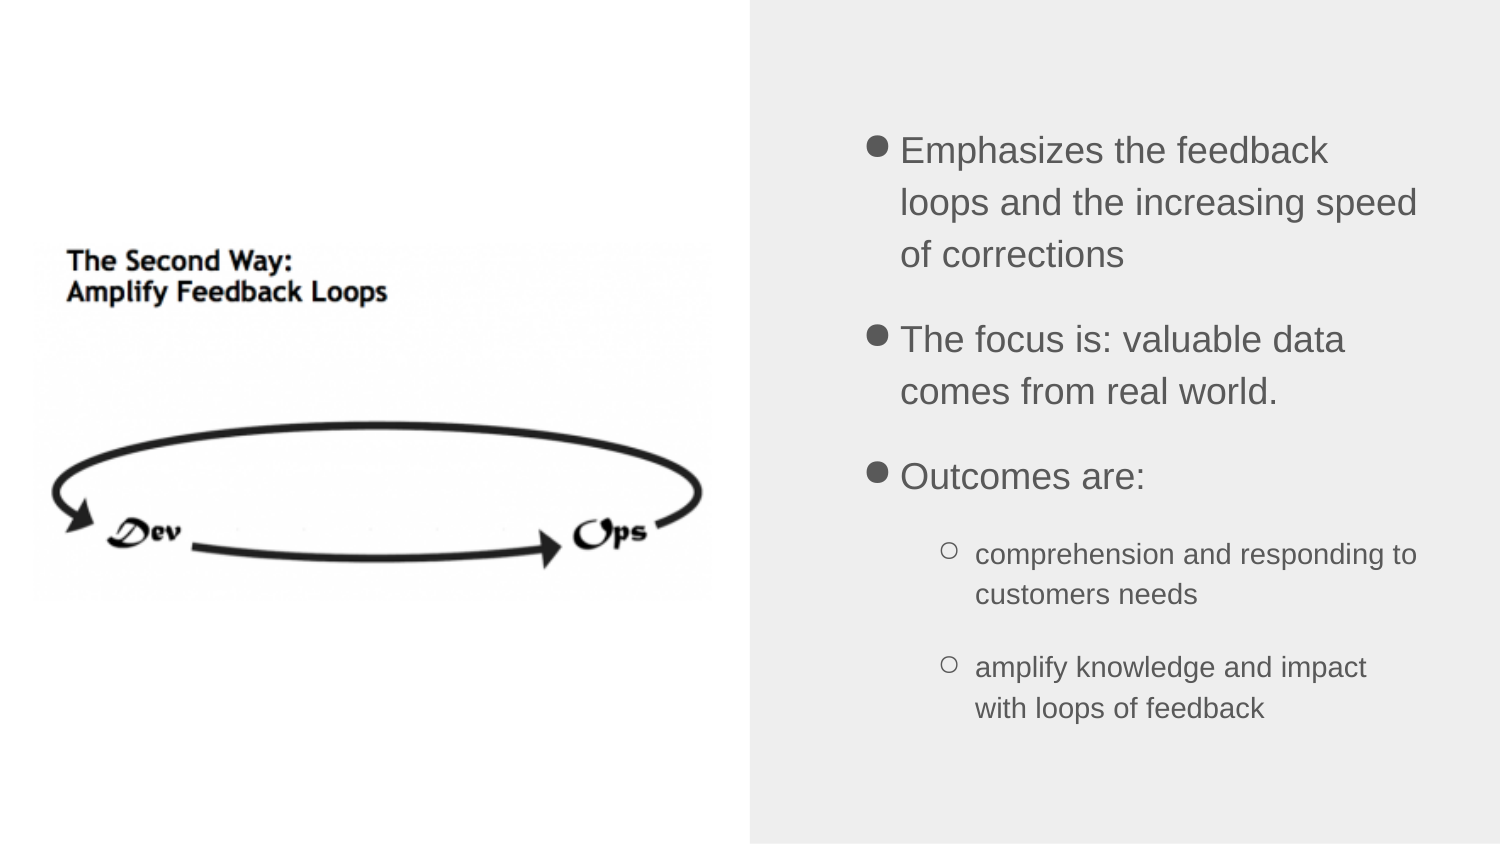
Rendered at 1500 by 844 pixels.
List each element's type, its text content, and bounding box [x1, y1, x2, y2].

list Emphasizes the feedback loops and the increasing speed of corrections The focus is: valuable data comes from real world. Outcomes are: comprehension and responding to customers needs amplify knowledge and impact with loops of feedback [810, 118, 1440, 725]
picture [33, 242, 713, 601]
